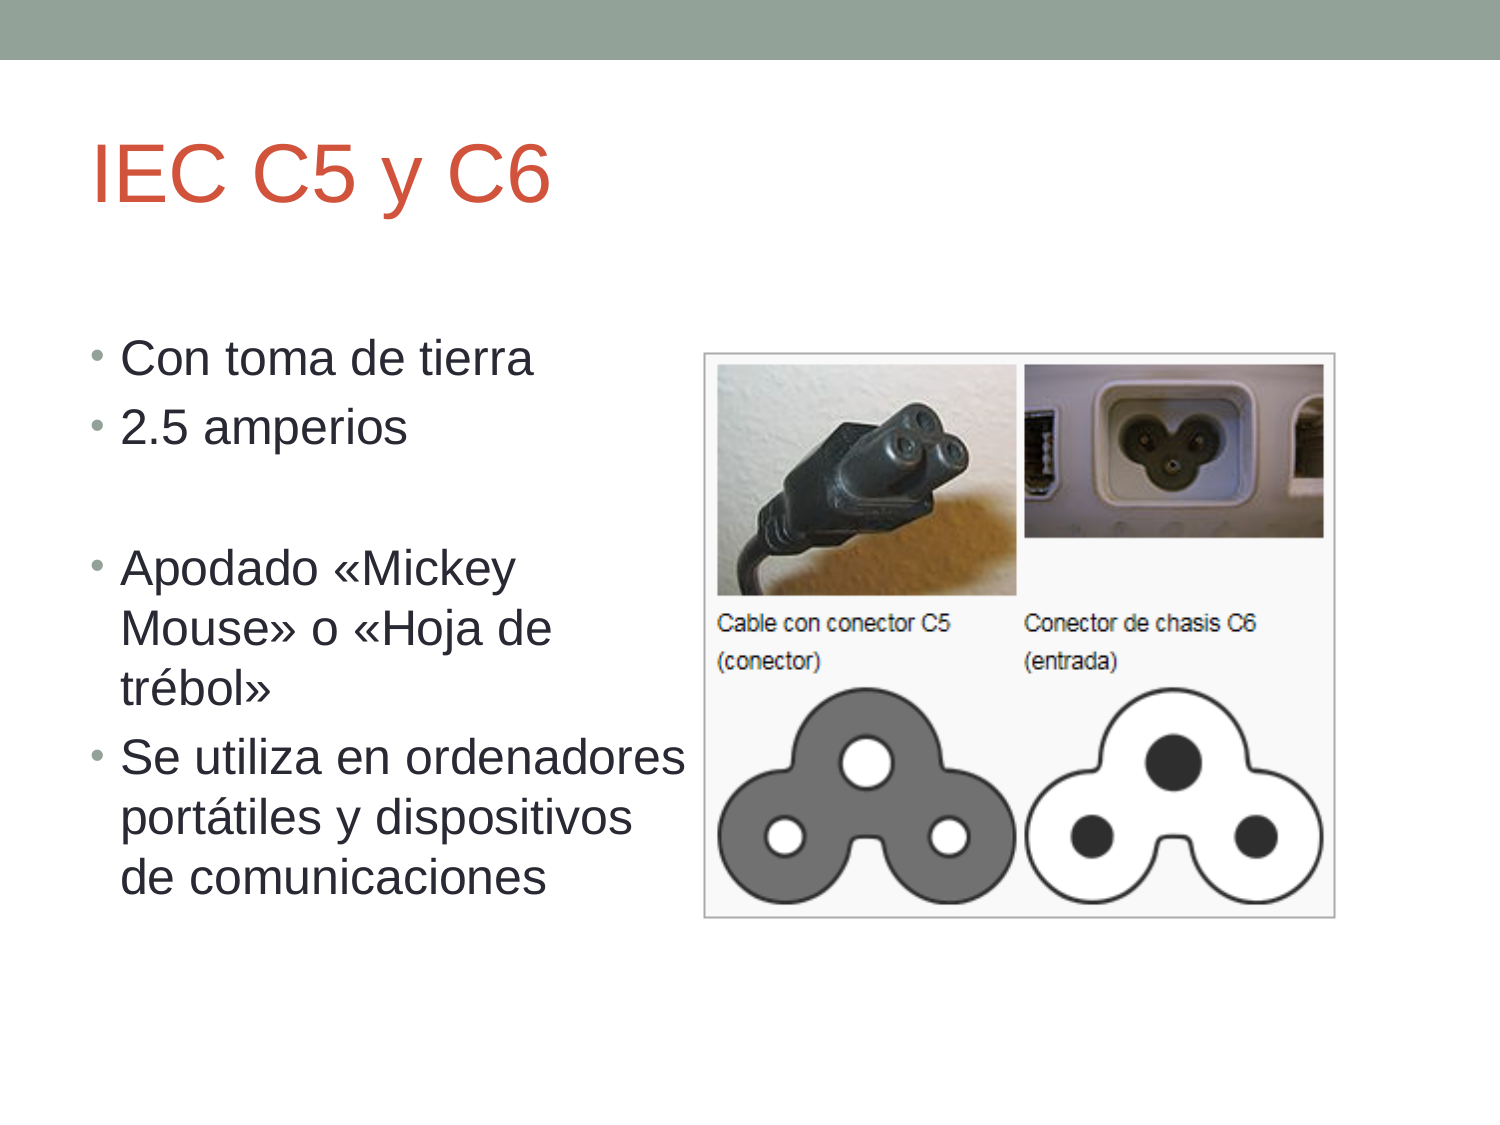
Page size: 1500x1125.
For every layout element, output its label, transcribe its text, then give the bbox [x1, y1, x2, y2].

title IEC C5 y C6 [75, 87, 1425, 250]
list Con toma de tierra 2.5 amperios Apodado «Mickey Mouse» o «Hoja de trébol» Se utiliza en ordenadores portátiles y dispositivos de comunicaciones [75, 317, 715, 1038]
text_box [702, 349, 1348, 925]
